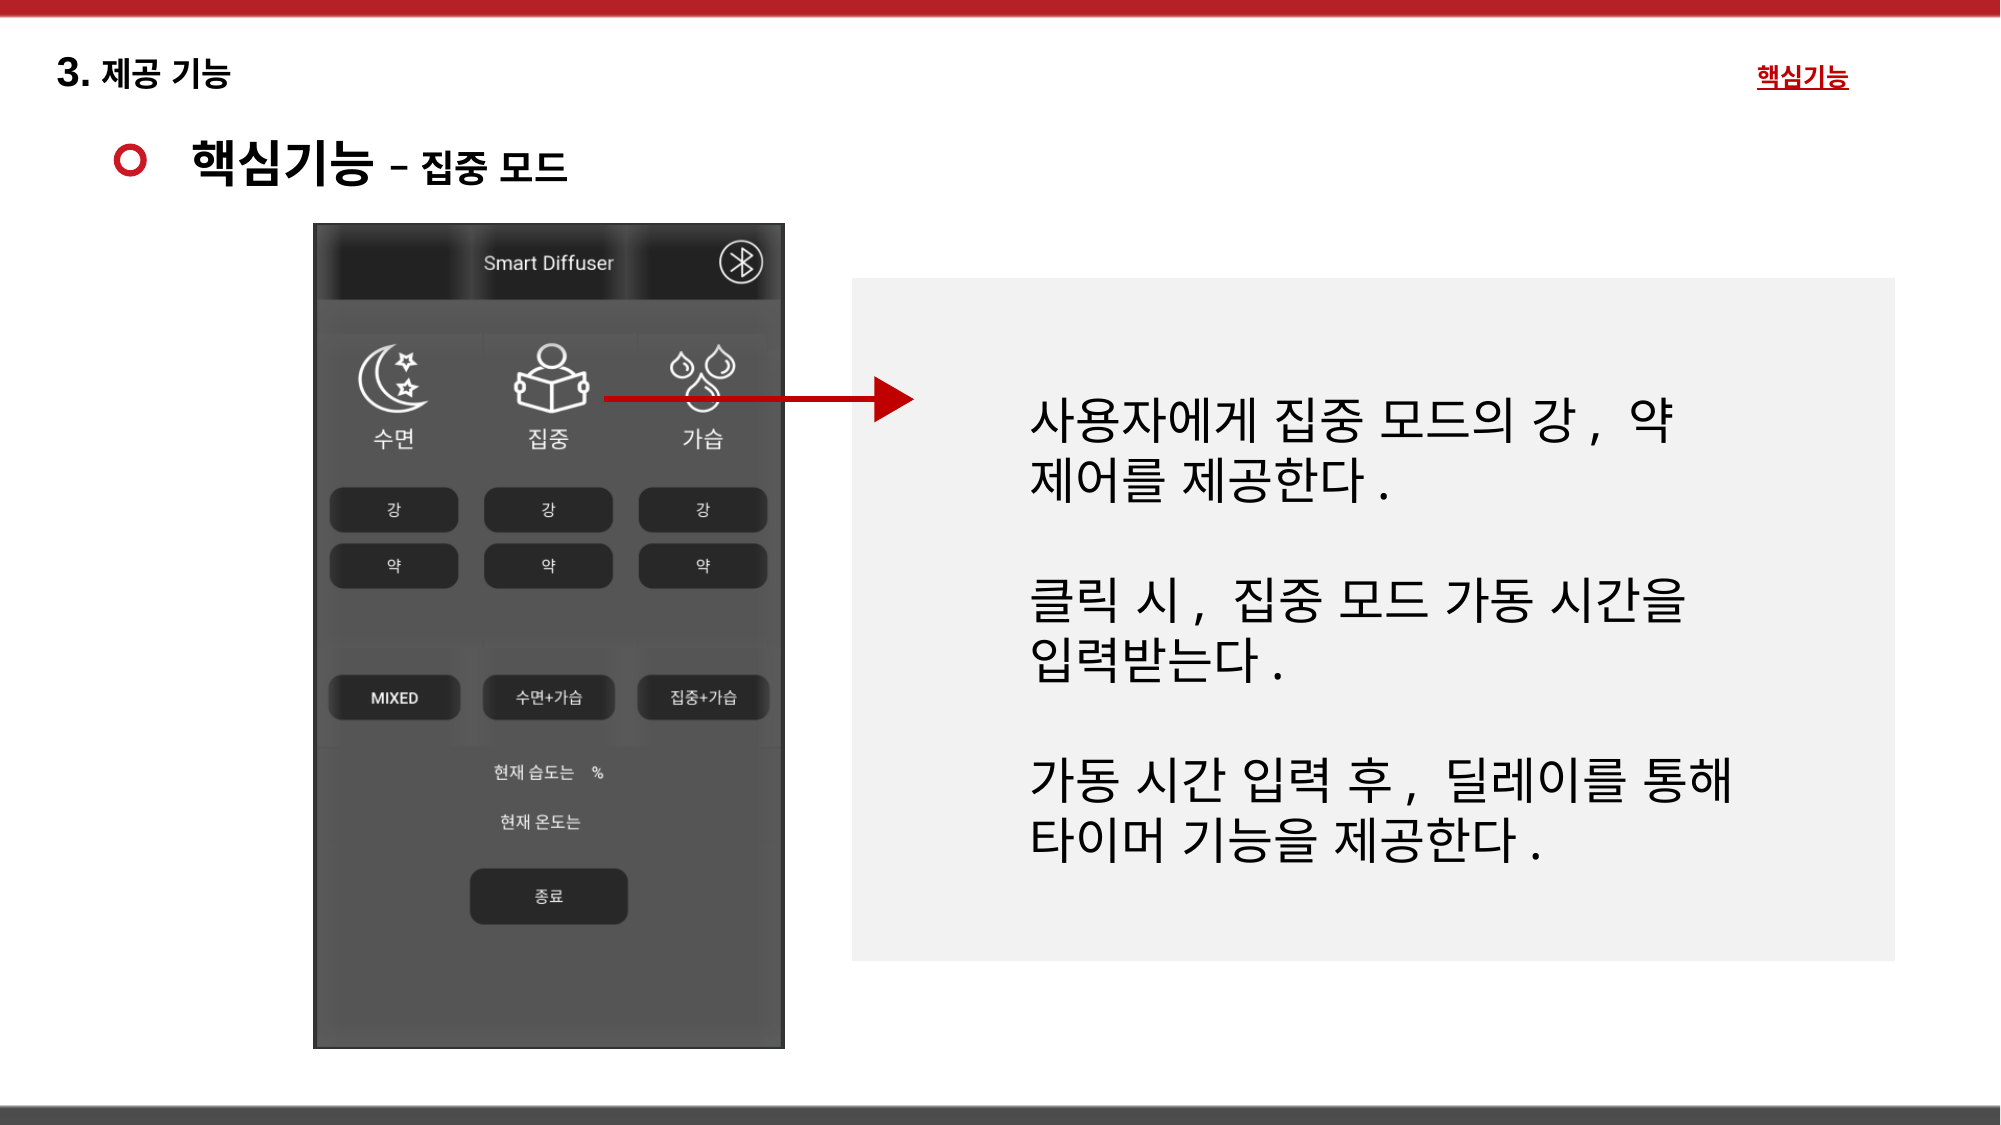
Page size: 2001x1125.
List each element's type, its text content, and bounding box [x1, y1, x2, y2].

text_box [874, 376, 915, 423]
text_box [115, 145, 145, 175]
picture [0, 0, 2001, 1125]
text_box 3.제공 기능 [41, 37, 423, 103]
text_box 사용자에게 집중 모드의 강, 약 제어를 제공한다. 클릭 시, 집중 모드 가동 시간을 입력받는다. 가동 시간 입력 후, 딜레이를 통해 타이머 기능을 제공한다. [1014, 382, 1815, 878]
text_box [851, 277, 1896, 962]
text_box 핵심기능 [1742, 53, 2000, 99]
text_box 핵심기능 – 집중 모드 [176, 125, 584, 201]
